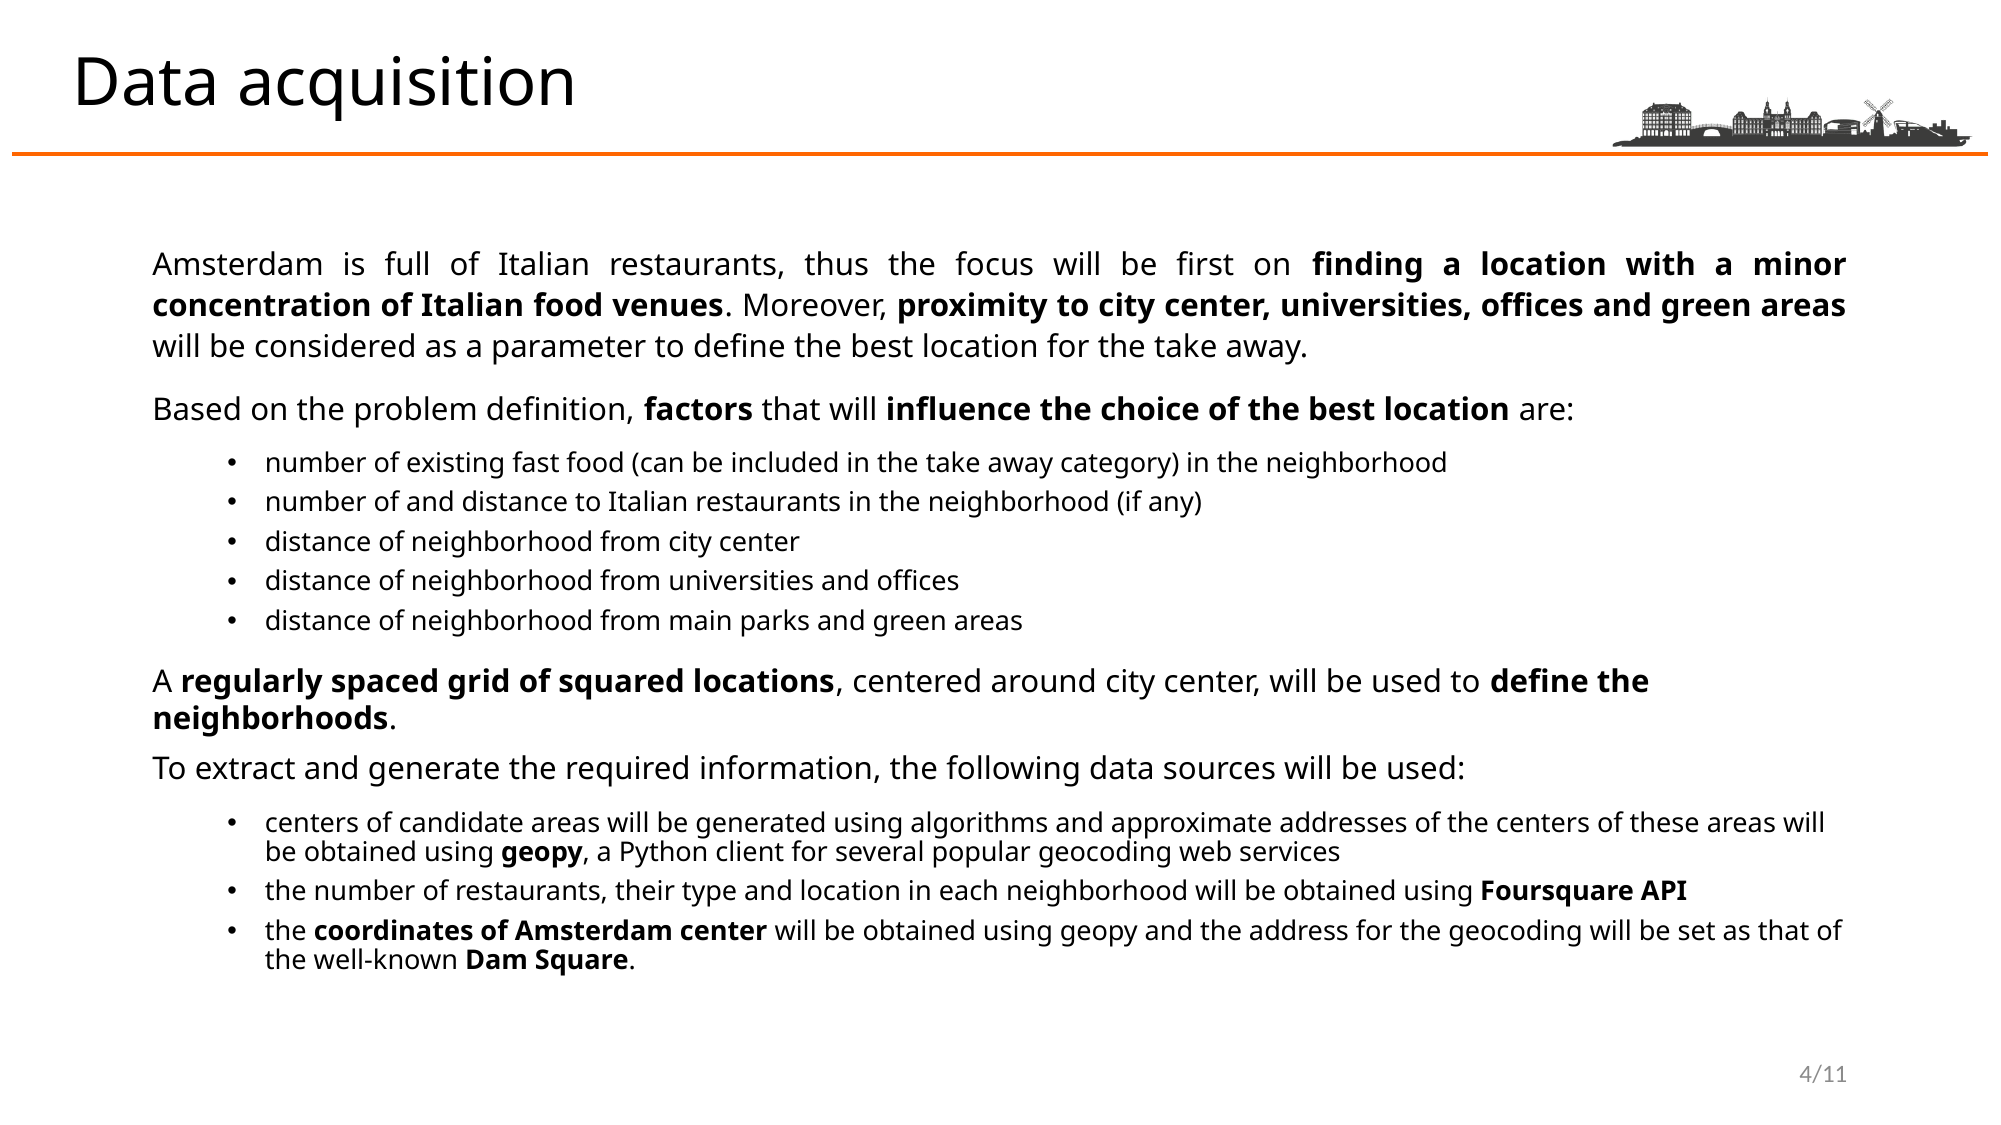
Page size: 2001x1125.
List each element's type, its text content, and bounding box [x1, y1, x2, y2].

title Data acquisition [57, 22, 1597, 146]
picture [1596, 88, 1989, 155]
slide_number 4/11 [1412, 1042, 1863, 1103]
list Amsterdam is full of Italian restaurants, thus the focus will be first on finding a location with a minor concentration of Italian food venues. Moreover, proximity to city center, universities, offices and green areas will be considered as a parameter to define the best location for the take away. Based on the problem definition, factors that will influence the choice of the best location are: number of existing fast food (can be included in the take away category) in the neighborhood number of and distance to Italian restaurants in the neighborhood (if any) distance of neighborhood from city center distance of neighborhood from universities and offices distance of neighborhood from main parks and green areas A regularly spaced grid of squared locations, centered around city center, will be used to define the neighborhoods. To extract and generate the required information, the following data sources will be used: centers of candidate areas will be generated using algorithms and approximate addresses of the centers of these areas will be obtained using geopy, a Python client for several popular geocoding web services the number of restaurants, their type and location in each neighborhood will be obtained using Foursquare API the coordinates of Amsterdam center will be obtained using geopy and the address for the geocoding will be set as that of the well-known Dam Square. [137, 232, 1863, 1035]
